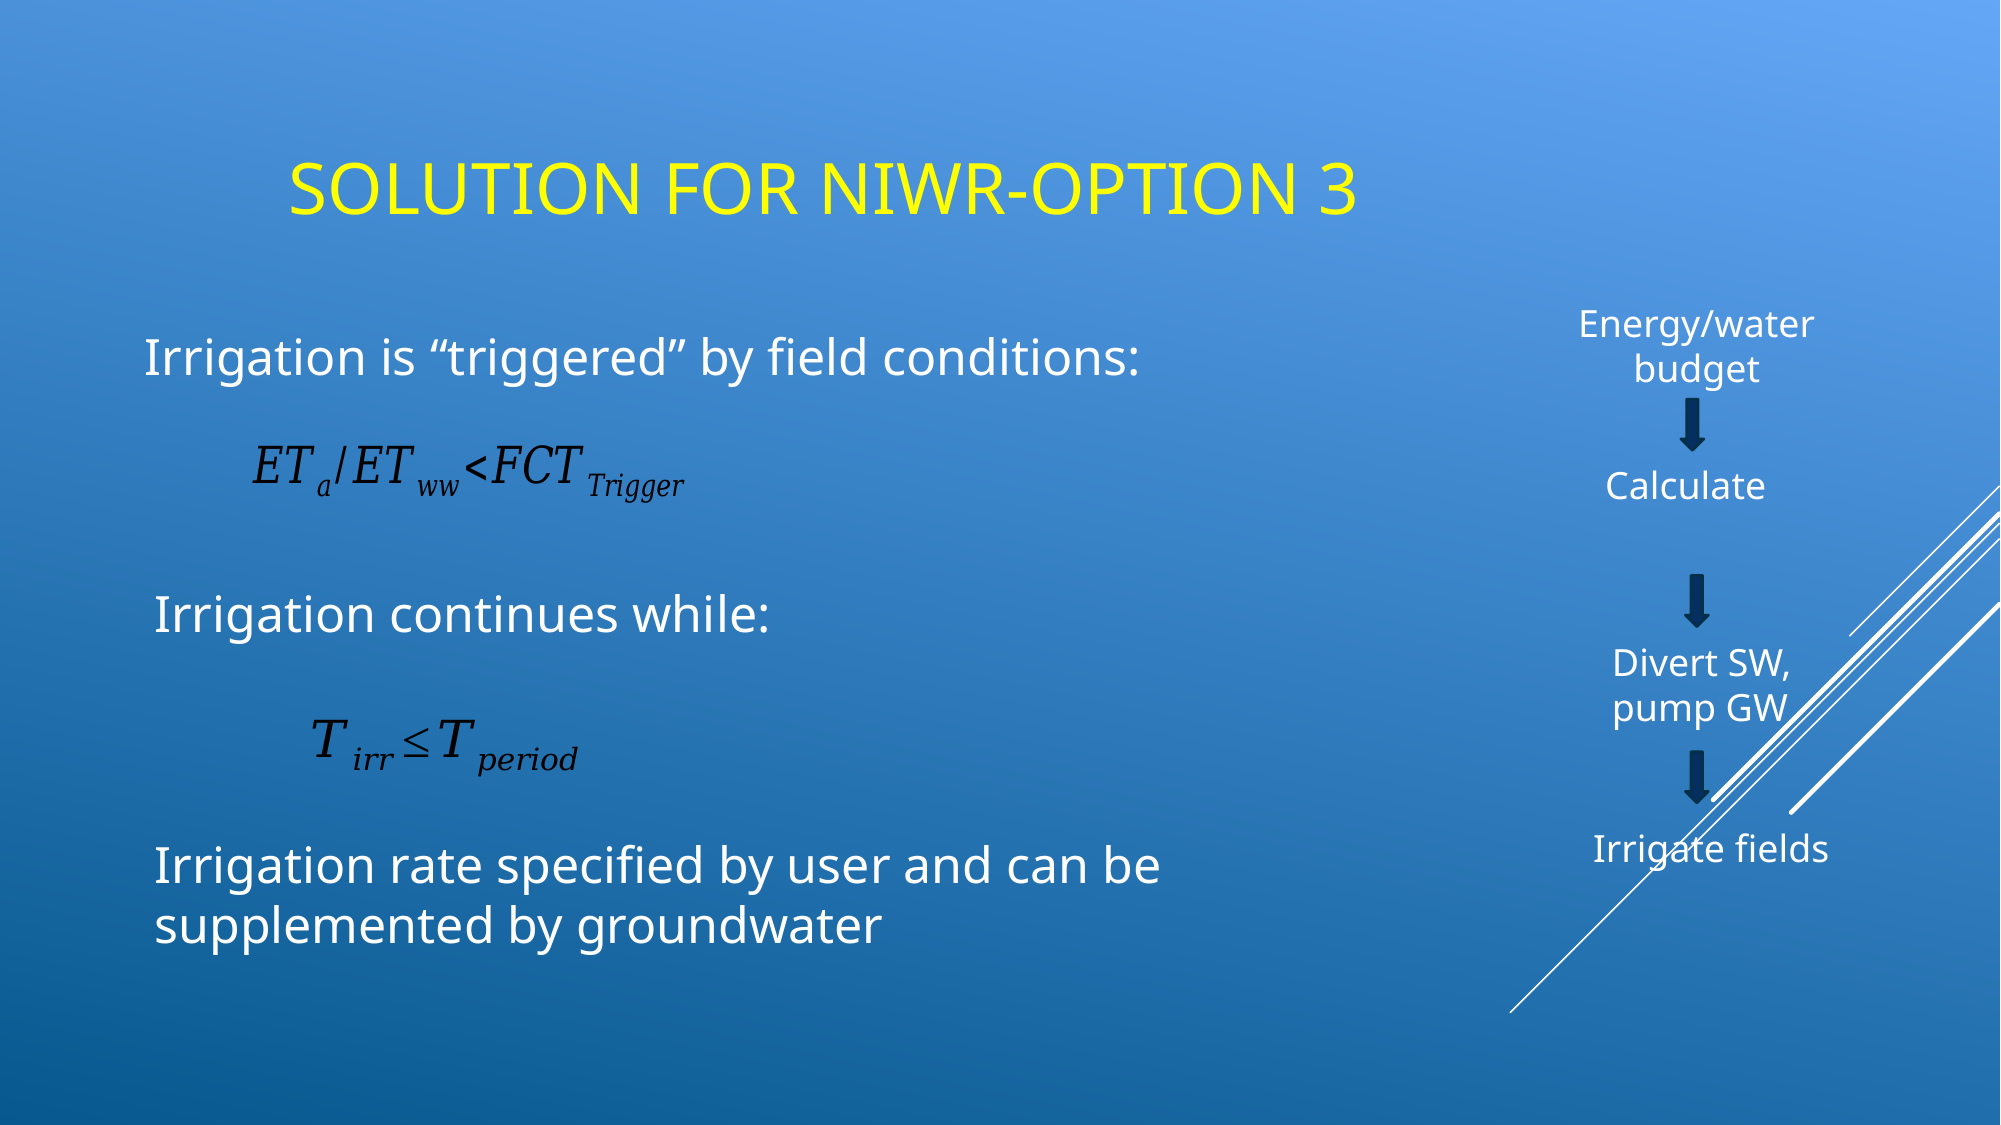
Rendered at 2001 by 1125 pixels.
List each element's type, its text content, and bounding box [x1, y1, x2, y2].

text_box Irrigation is “triggered” by field conditions: [129, 317, 1548, 393]
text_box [1548, 292, 1892, 879]
text_box Irrigation rate specified by user and can be supplemented by groundwater [139, 826, 1264, 962]
title solution for NIWR-option 3 [273, 134, 1791, 237]
text_box Irrigation continues while: [139, 575, 1548, 651]
